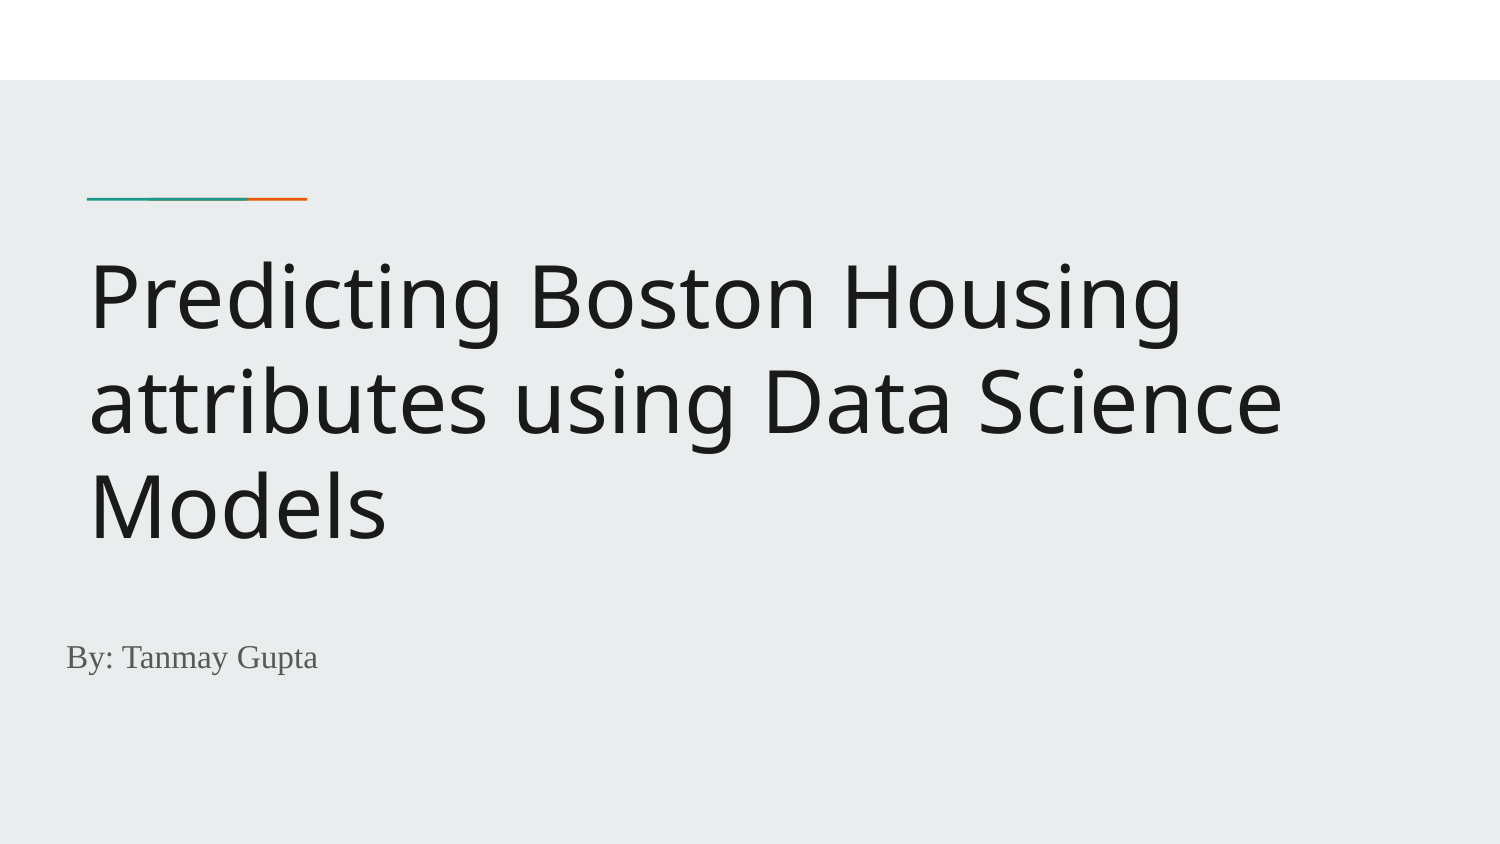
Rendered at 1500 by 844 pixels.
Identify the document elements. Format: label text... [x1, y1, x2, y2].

subtitle By: Tanmay Gupta [51, 620, 1449, 751]
title Predicting Boston Housing attributes using Data Science Models [73, 226, 1472, 618]
